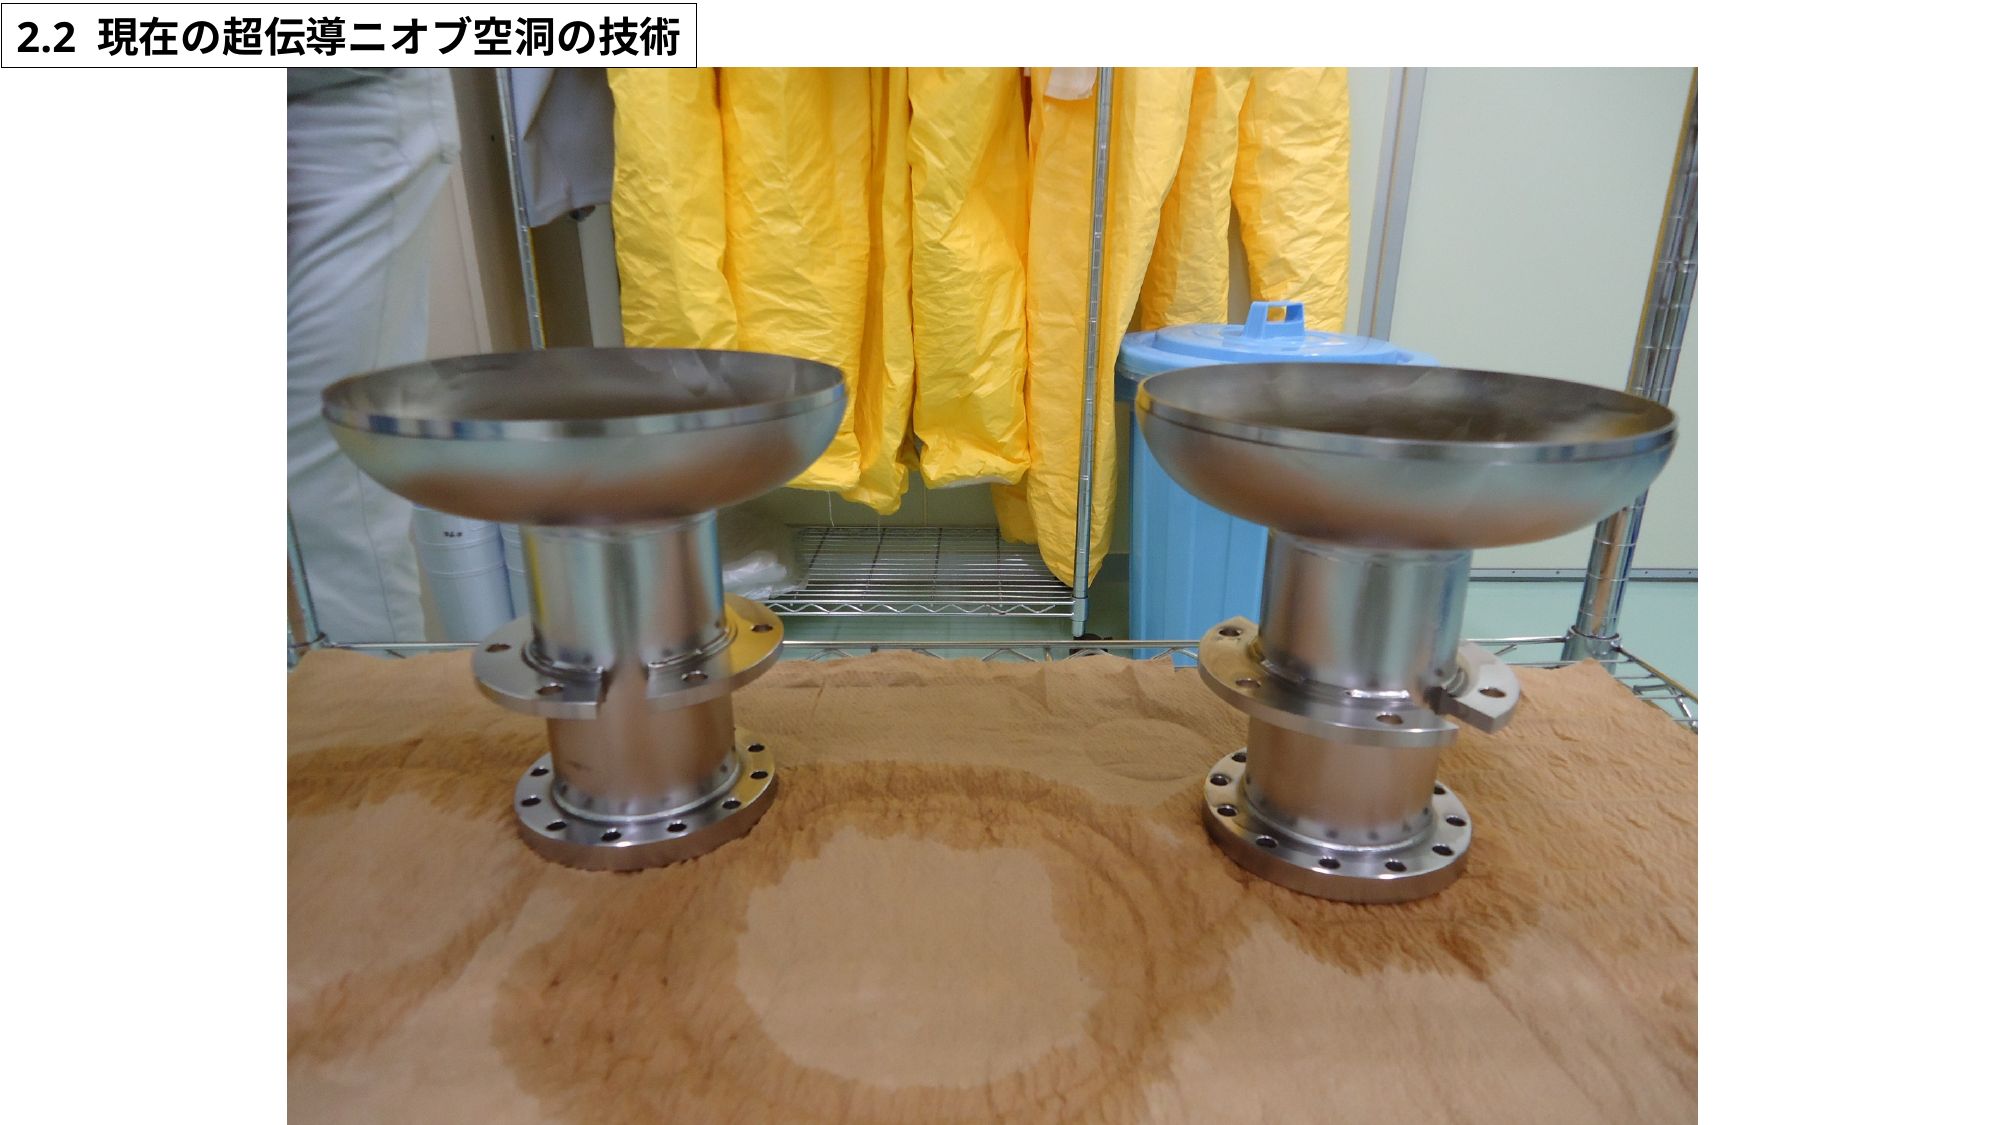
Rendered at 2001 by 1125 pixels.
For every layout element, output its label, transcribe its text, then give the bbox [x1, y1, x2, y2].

text_box 2.2 現在の超伝導ニオブ空洞の技術 [1, 3, 697, 68]
picture [287, 67, 1698, 1125]
